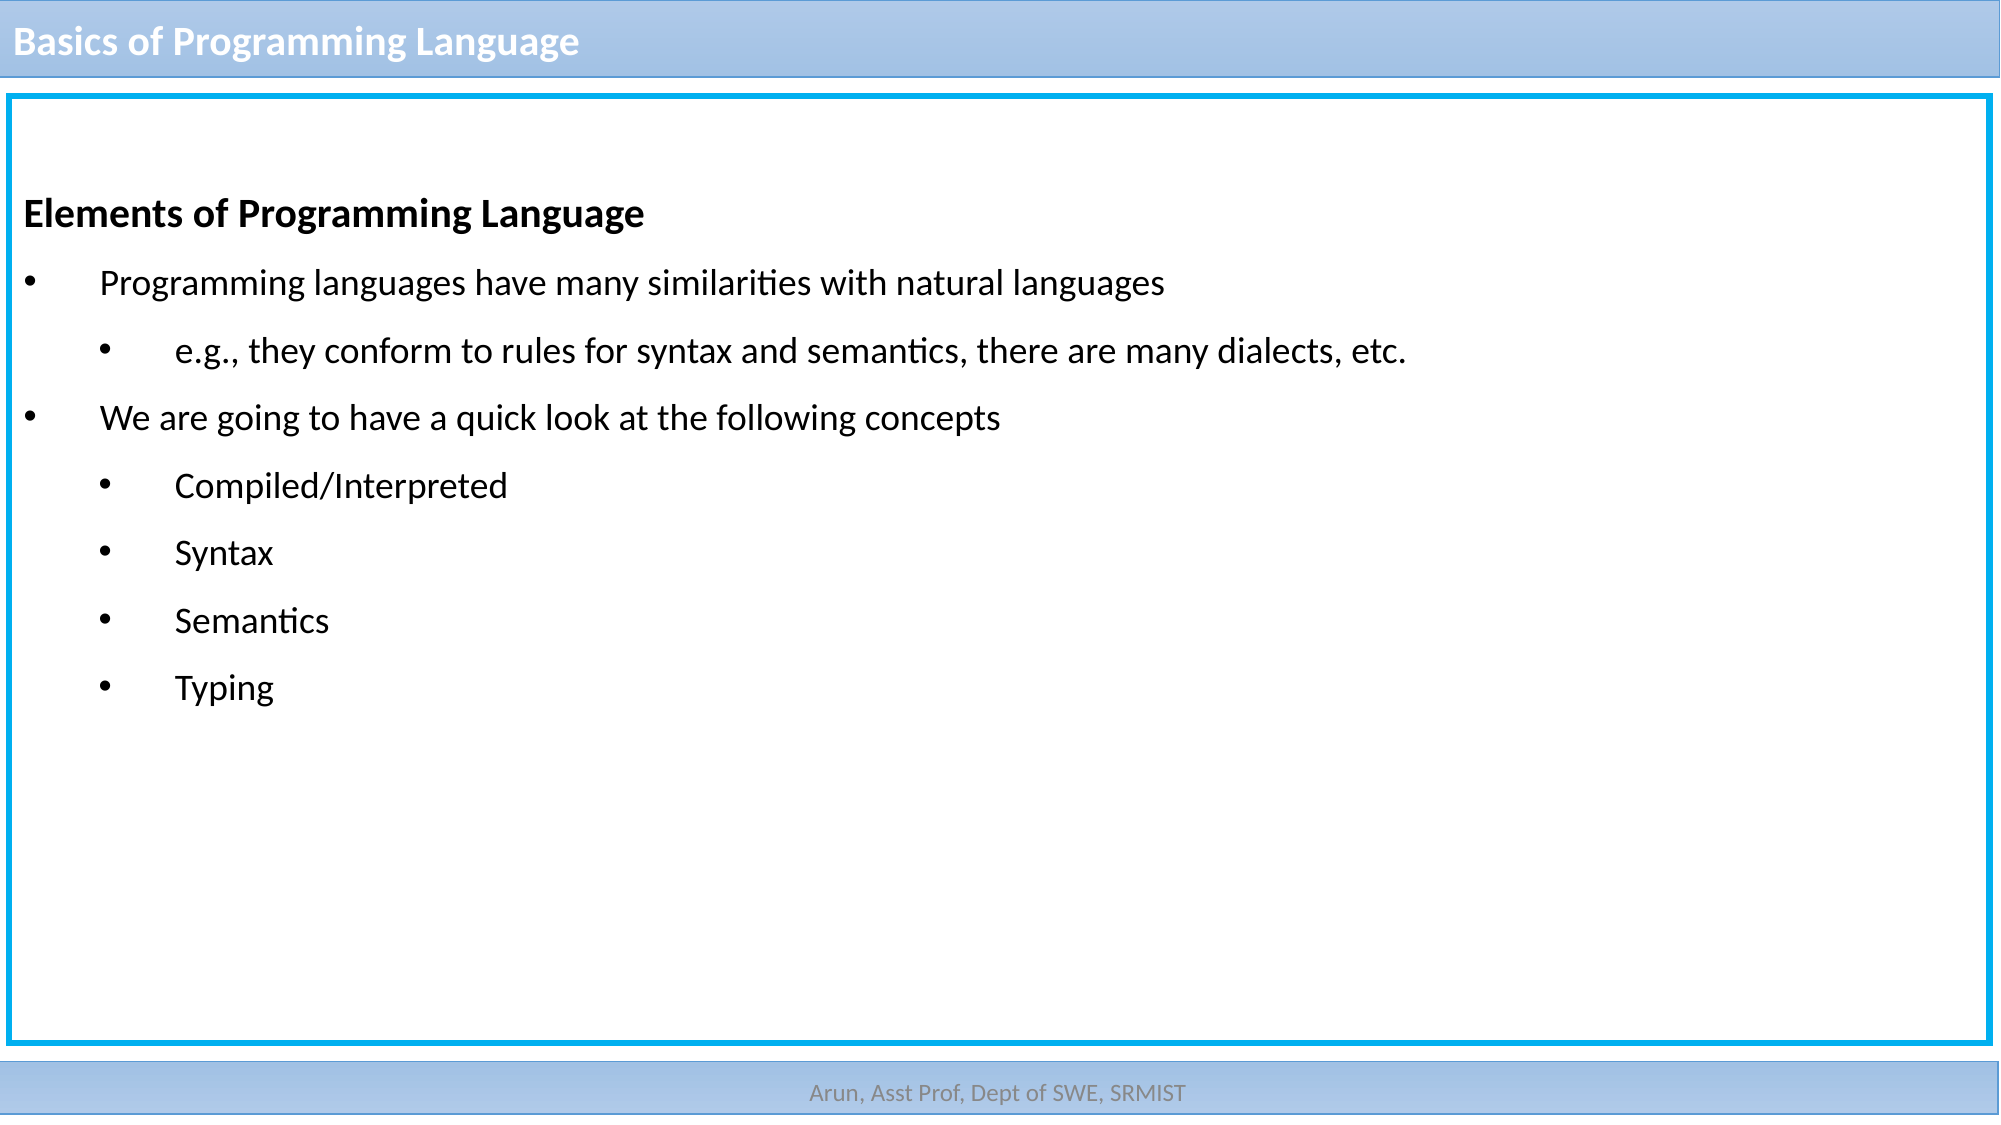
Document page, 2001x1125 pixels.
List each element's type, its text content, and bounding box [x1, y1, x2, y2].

text_box [0, 1061, 660, 1115]
footer Arun, Asst Prof, Dept of SWE, SRMIST [660, 1061, 1336, 1122]
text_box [8, 88, 1990, 1044]
text_box Basics of Programming Language [0, 0, 2000, 78]
text_box [1336, 1061, 1998, 1115]
